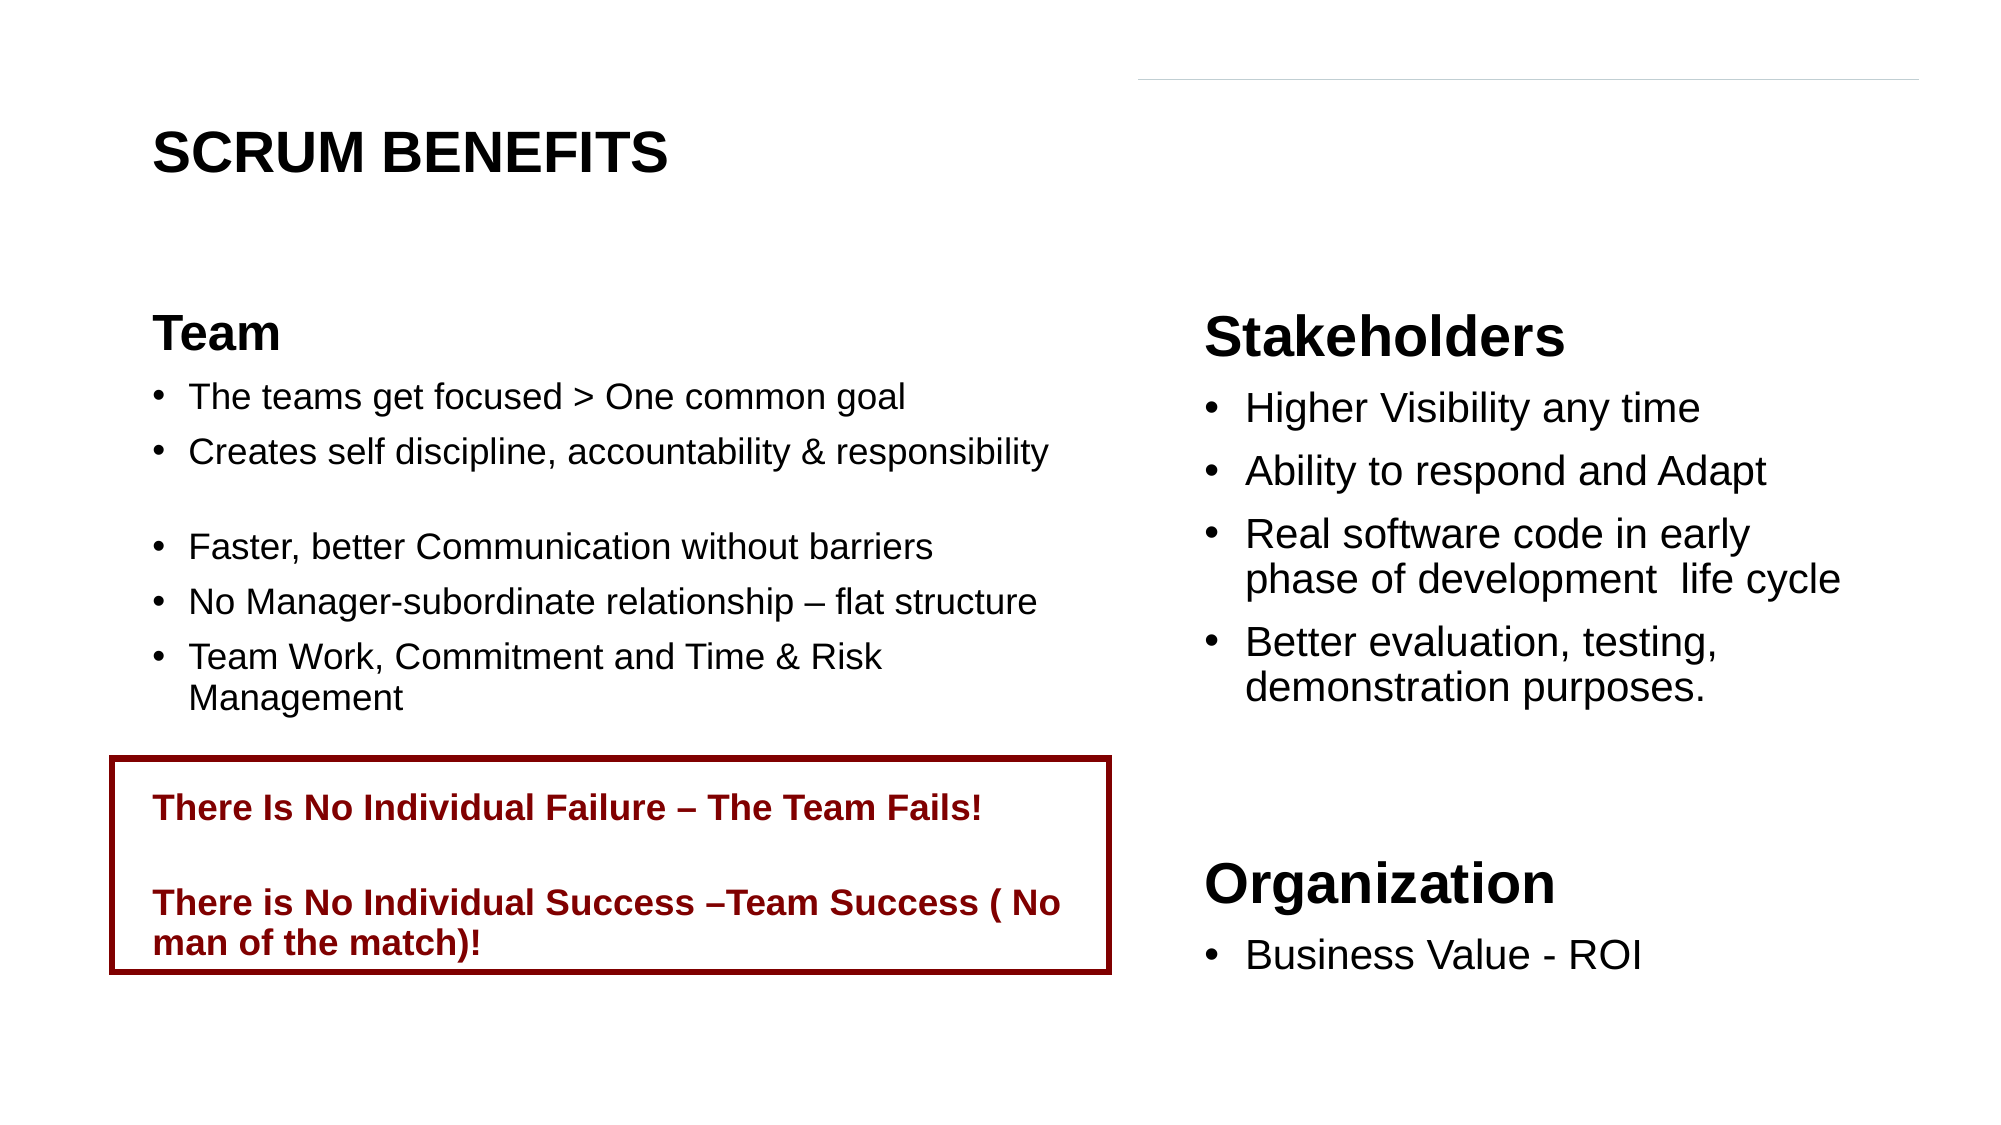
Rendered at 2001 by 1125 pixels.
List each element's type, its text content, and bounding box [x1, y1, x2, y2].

list Team The teams get focused > One common goal Creates self discipline, accountability & responsibility Faster, better Communication without barriers No Manager-subordinate relationship – flat structure Team Work, Commitment and Time & Risk Management There Is No Individual Failure – The Team Fails! There is No Individual Success –Team Success ( No man of the match)! [137, 299, 1080, 757]
list Stakeholders Higher Visibility any time Ability to respond and Adapt Real software code in early phase of development life cycle Better evaluation, testing, demonstration purposes. Organization Business Value - ROI [1189, 299, 1863, 1014]
title SCRUM BENEFITS [137, 93, 1863, 215]
text_box [111, 757, 1110, 973]
